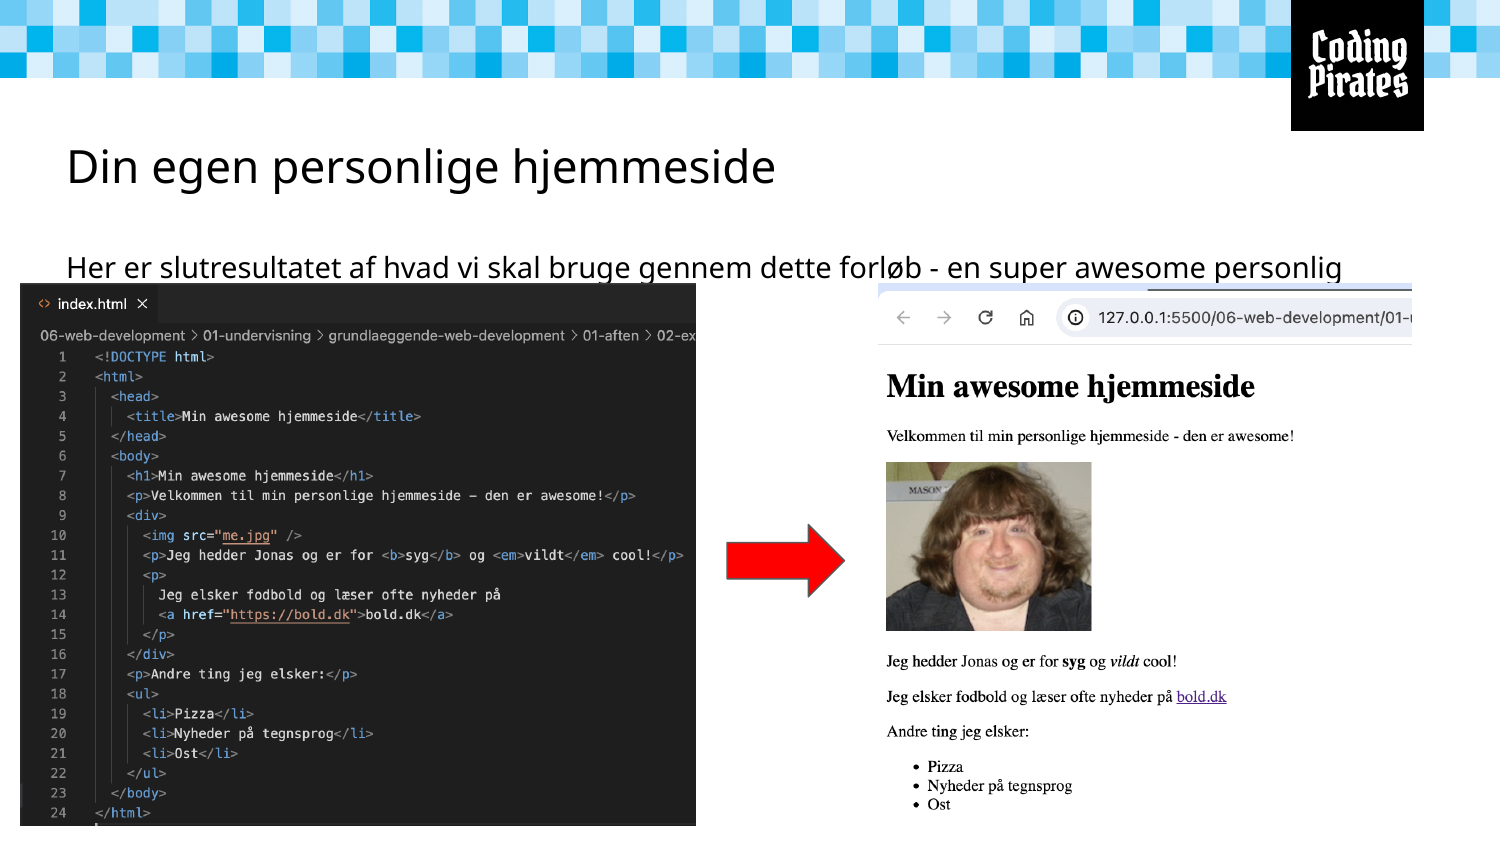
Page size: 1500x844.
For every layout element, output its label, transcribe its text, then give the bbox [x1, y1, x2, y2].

picture [0, 0, 1500, 131]
list Her er slutresultatet af hvad vi skal bruge gennem dette forløb - en super awesome personlig hjemmeside: [51, 216, 1449, 311]
picture [19, 283, 696, 827]
text_box [727, 524, 845, 597]
picture [878, 283, 1412, 819]
title Din egen personlige hjemmeside [51, 123, 1223, 216]
